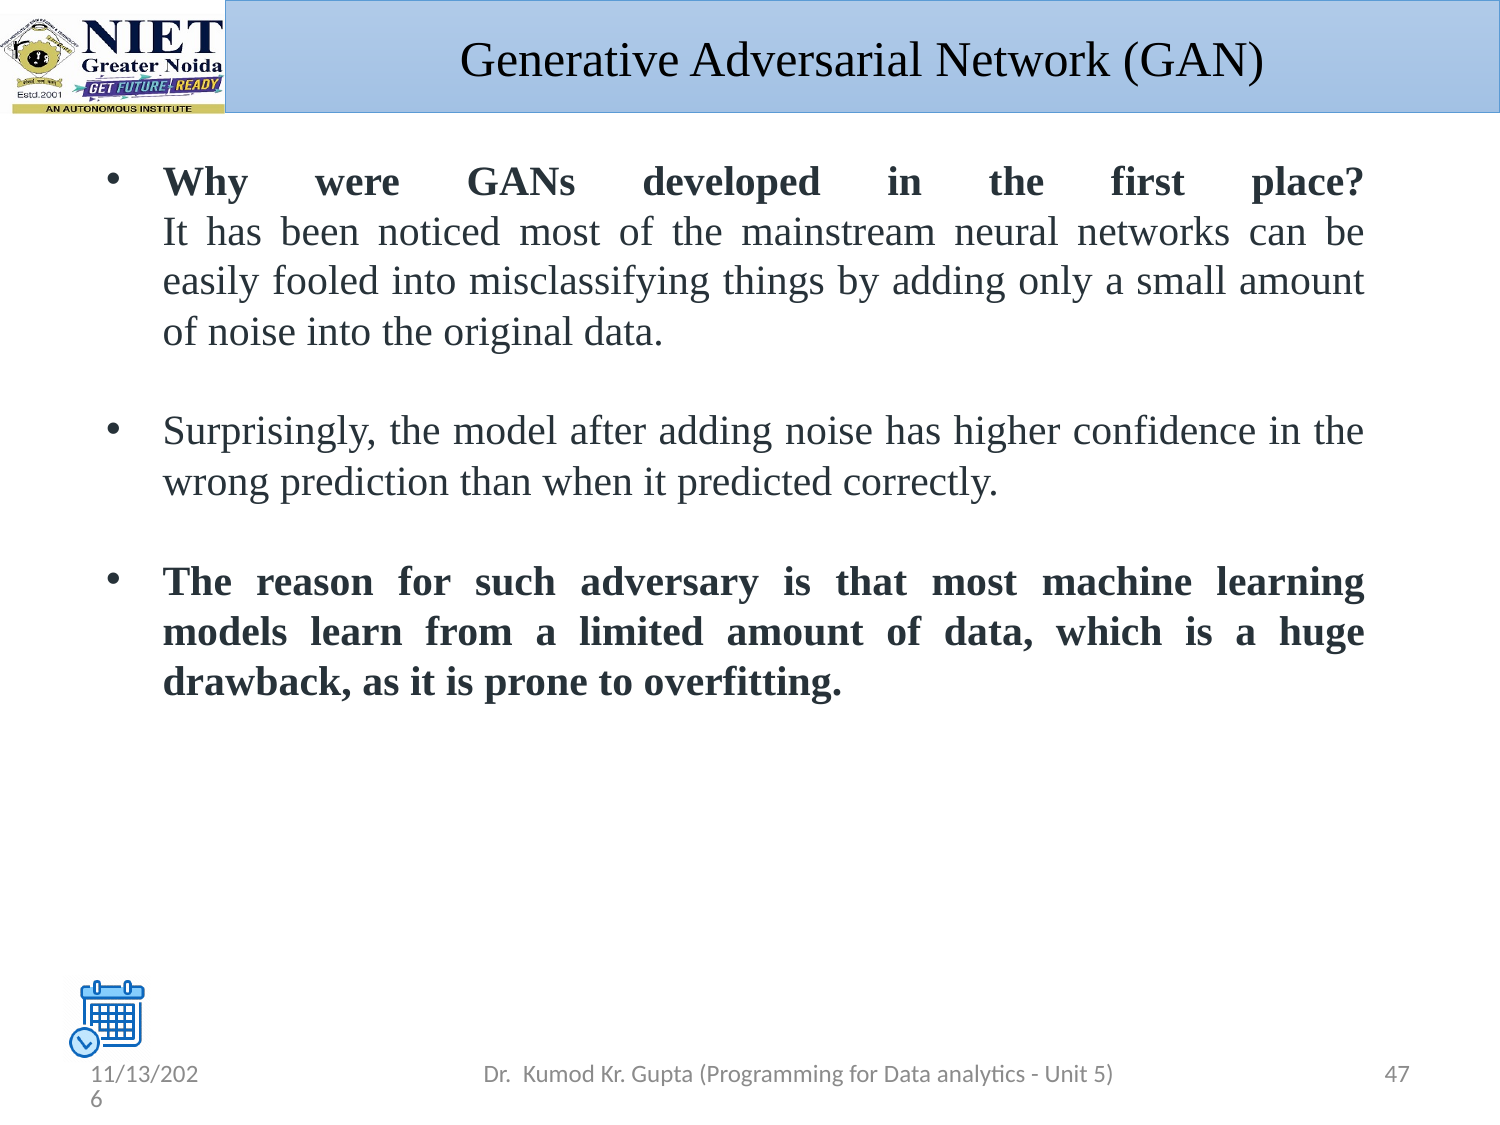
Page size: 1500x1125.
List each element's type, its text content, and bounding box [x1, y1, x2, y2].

title Generative Adversarial Network (GAN) [225, 0, 1500, 113]
footer Dr. Kumod Kr. Gupta (Programming for Data analytics - Unit 5) [384, 1042, 1214, 1103]
text_box Why were GANs developed in the first place? It has been noticed most of the mainstream neural networks can be easily fooled into misclassifying things by adding only a small amount of noise into the original data. Surprisingly, the model after adding noise has higher confidence in the wrong prediction than when it predicted correctly. The reason for such adversary is that most machine learning models learn from a limited amount of data, which is a huge drawback, as it is prone to overfitting. [91, 145, 1381, 761]
picture [62, 974, 151, 1063]
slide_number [75, 1042, 225, 1103]
picture [0, 0, 225, 141]
slide_number 47 [1304, 1042, 1425, 1103]
